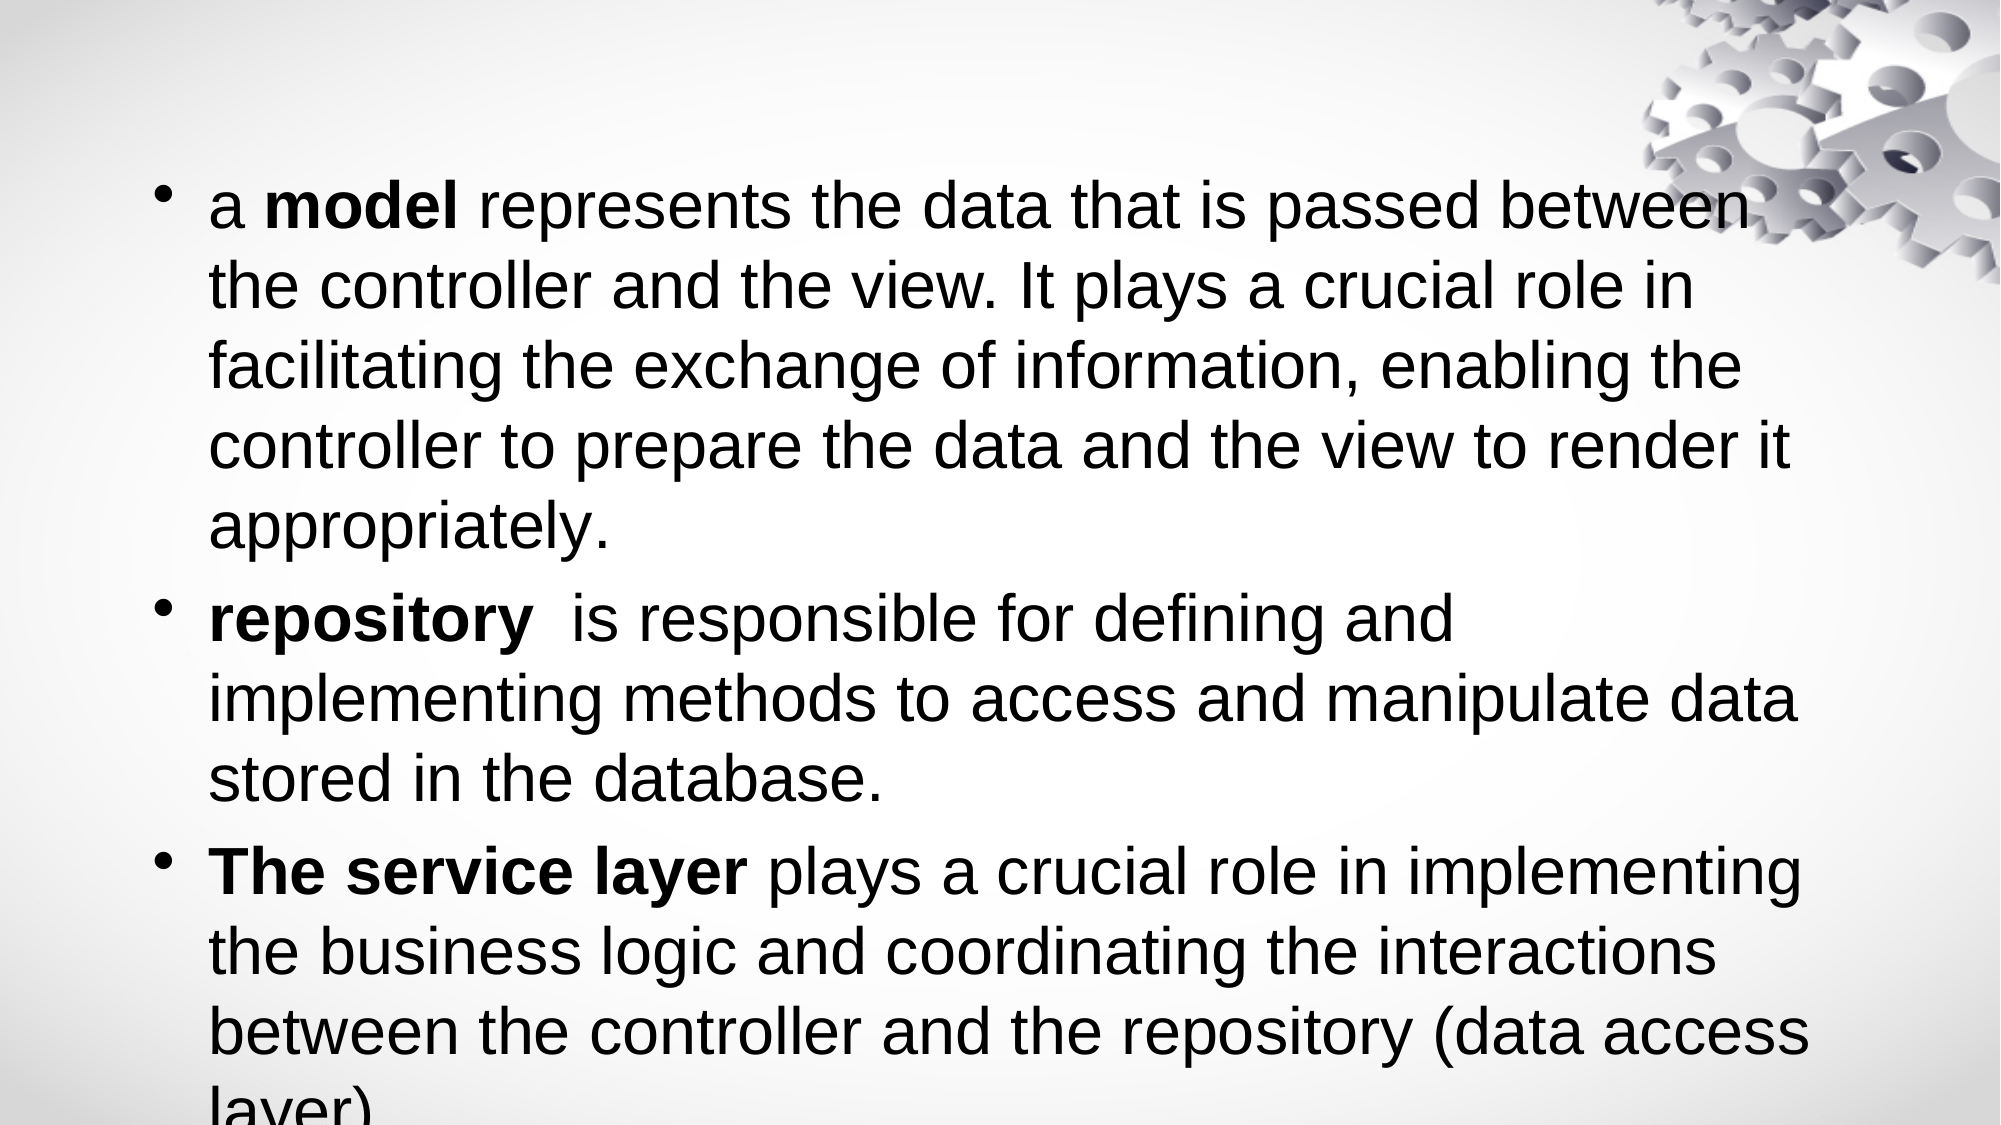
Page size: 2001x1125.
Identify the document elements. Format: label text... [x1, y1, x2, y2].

picture [0, 0, 2000, 1125]
list a model represents the data that is passed between the controller and the view. It plays a crucial role in facilitating the exchange of information, enabling the controller to prepare the data and the view to render it appropriately. repository is responsible for defining and implementing methods to access and manipulate data stored in the database. The service layer plays a crucial role in implementing the business logic and coordinating the interactions between the controller and the repository (data access layer). [137, 154, 1863, 1014]
